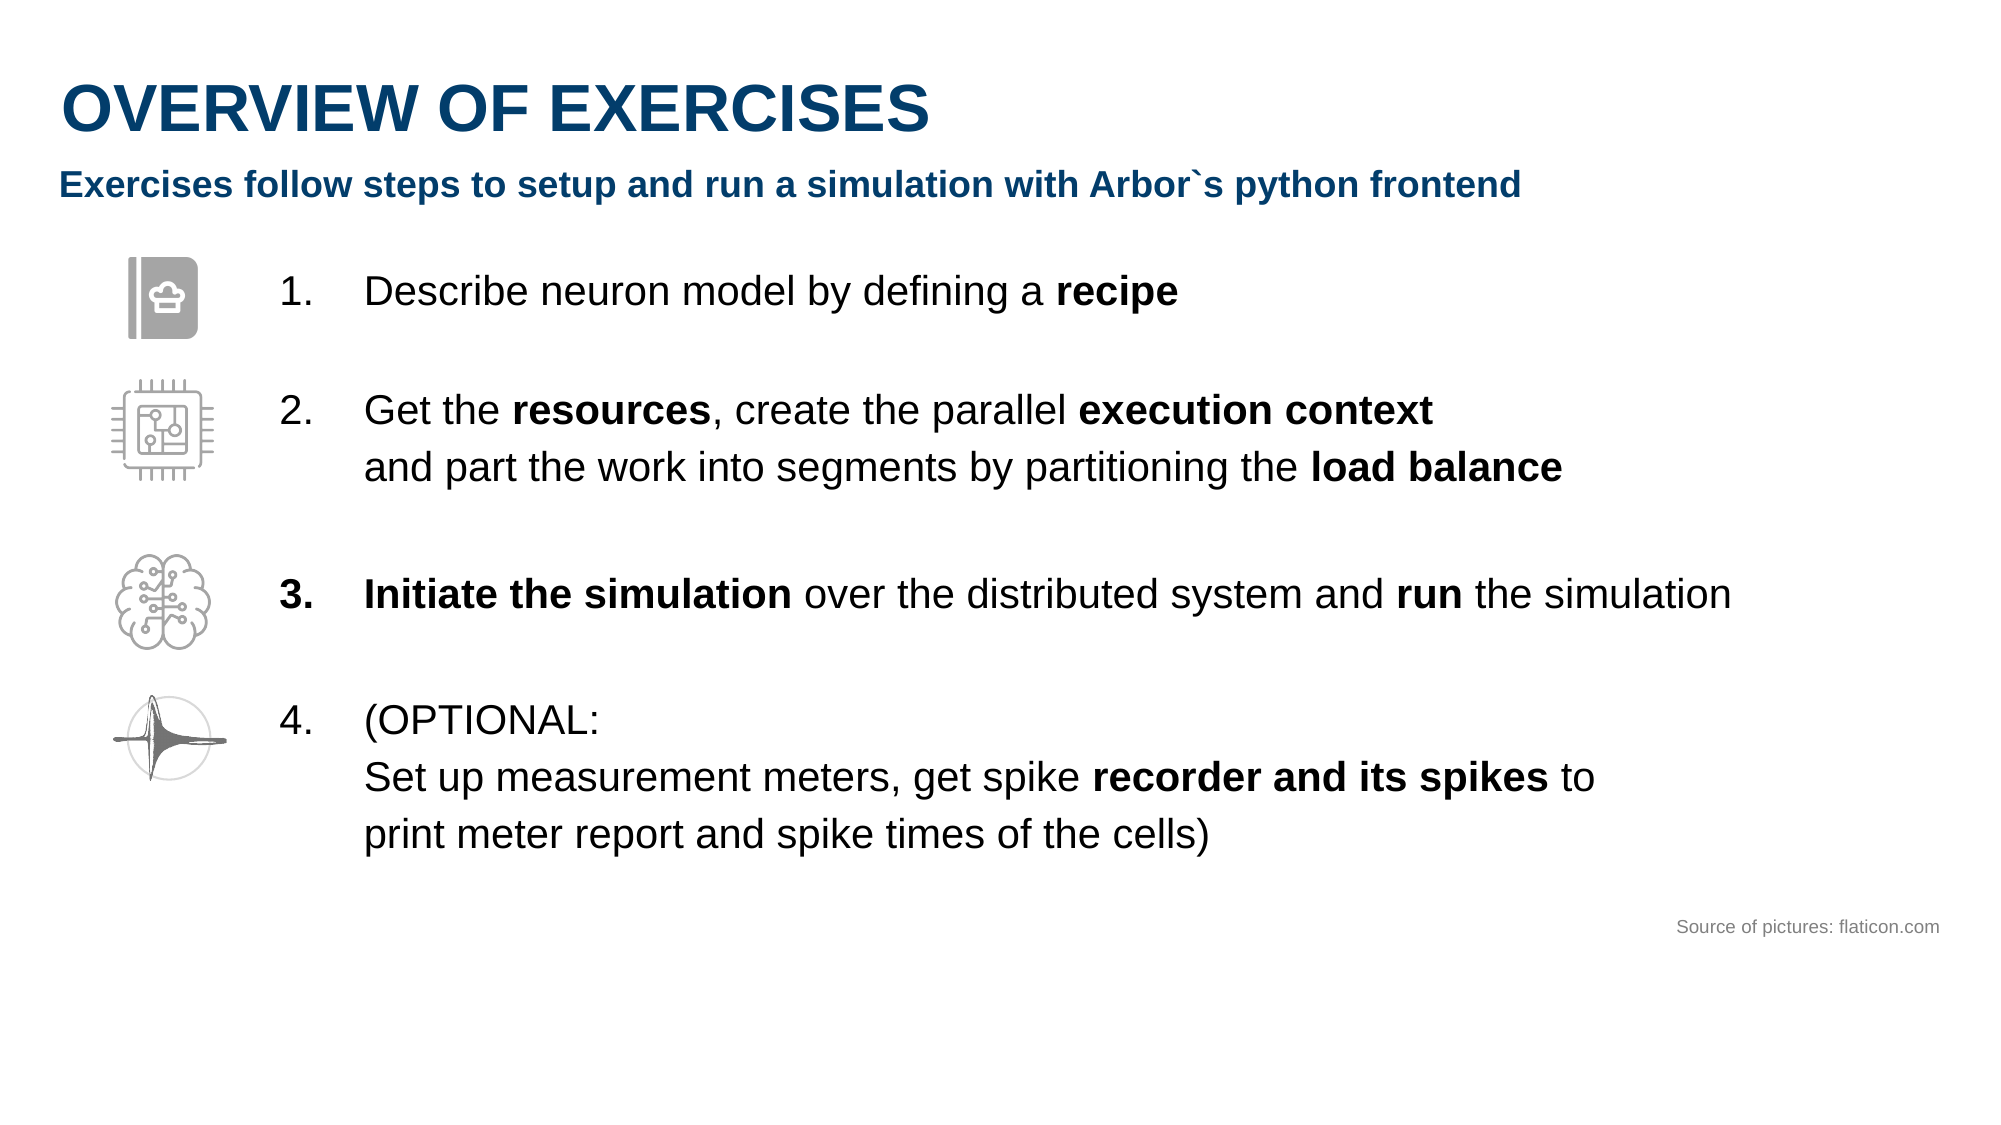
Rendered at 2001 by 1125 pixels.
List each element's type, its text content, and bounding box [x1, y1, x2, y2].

text_box Source of pictures: flaticon.com [1661, 909, 1962, 946]
title Overview of exercises [60, 53, 1940, 238]
picture [111, 379, 214, 481]
list Describe neuron model by defining a recipe Get the resources, create the parallel execution context and part the work into segments by partitioning the load balance Initiate the simulation over the distributed system and run the simulation (OPTIONAL: Set up measurement meters, get spike recorder and its spikes to print meter report and spike times of the cells) [279, 256, 1940, 948]
picture [115, 554, 211, 650]
picture [121, 257, 204, 339]
list Exercises follow steps to setup and run a simulation with Arbor`s python frontend [58, 154, 1937, 238]
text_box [111, 692, 234, 783]
